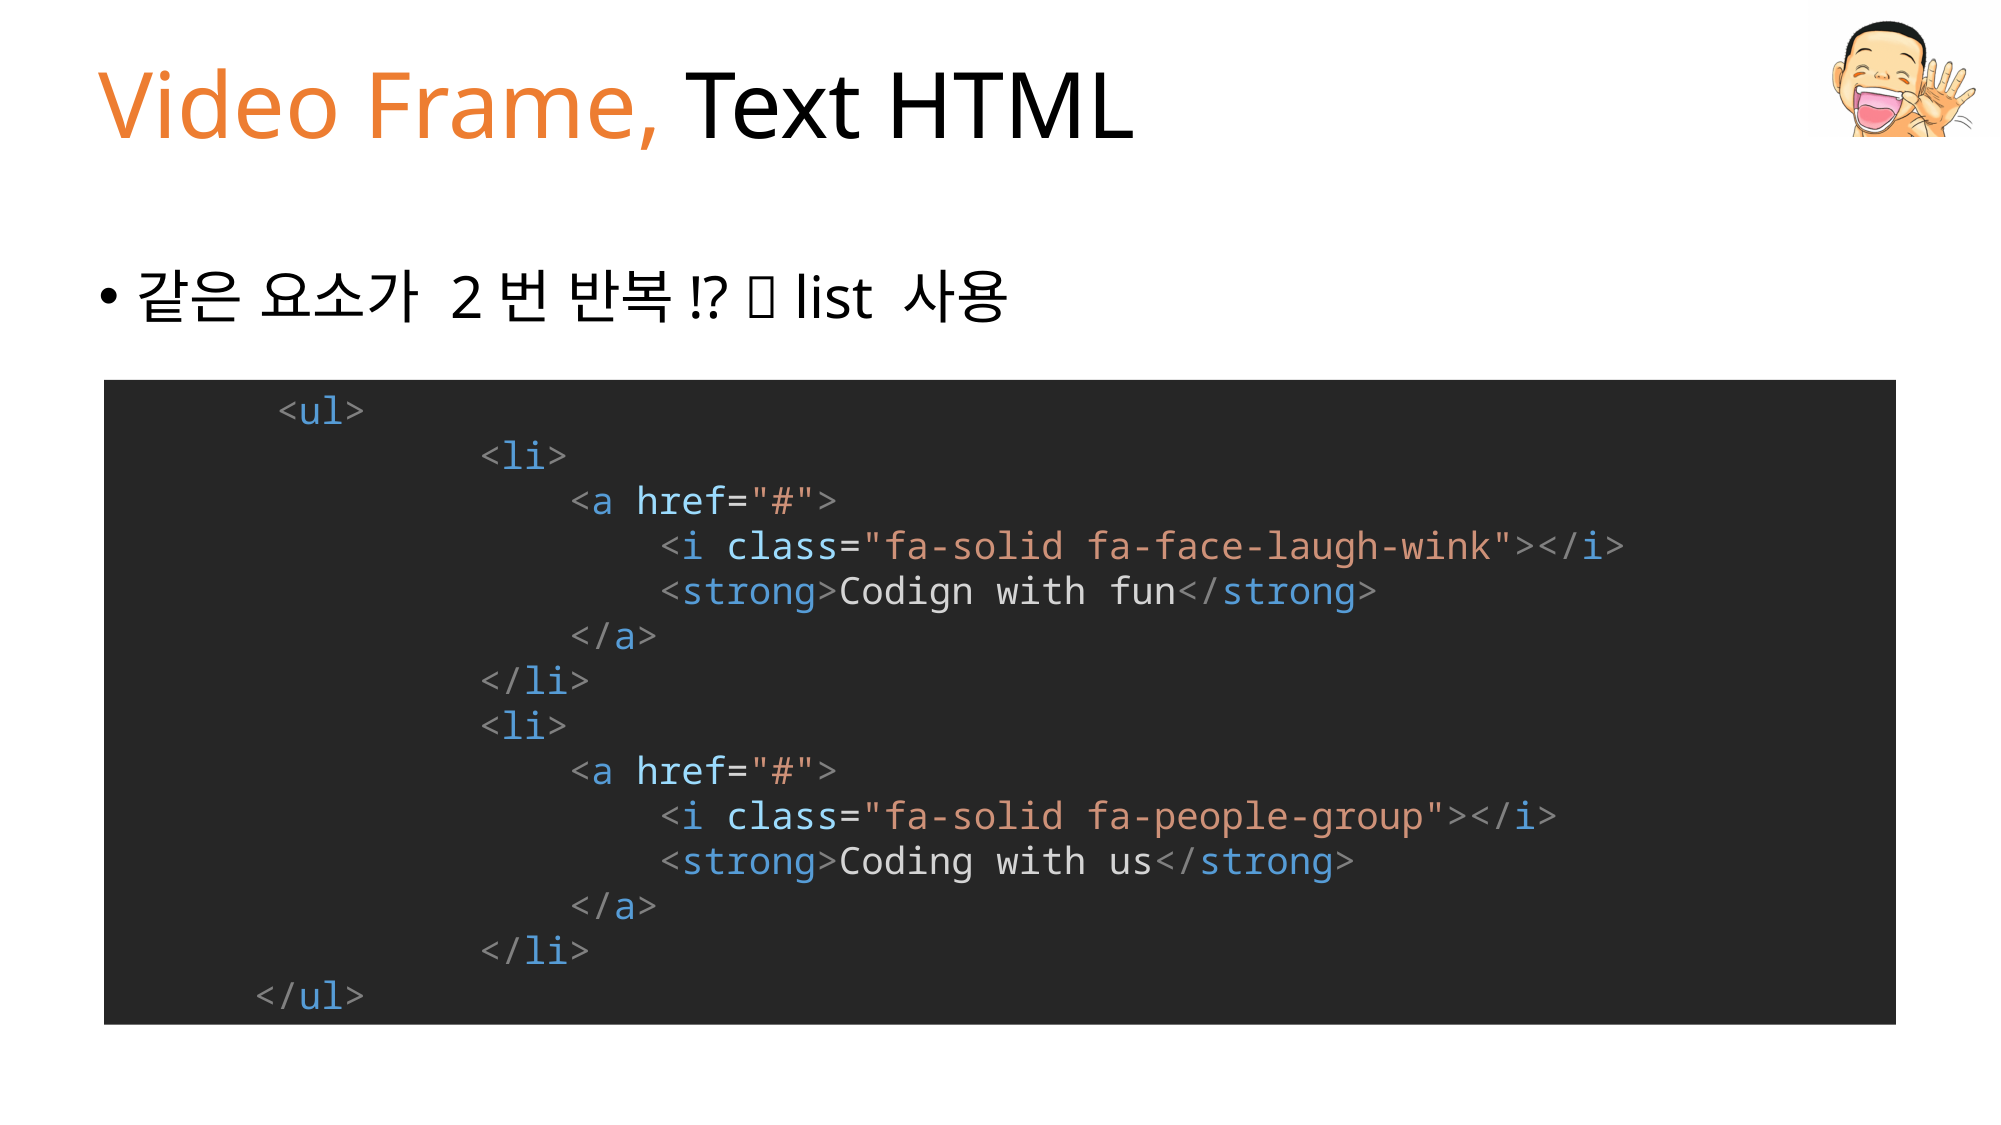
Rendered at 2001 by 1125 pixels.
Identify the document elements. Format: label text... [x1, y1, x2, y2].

picture [1931, 0, 2000, 137]
list 같은 요소가 2번 반복!?  list 사용 [83, 217, 1931, 1125]
text_box <ul> <li> <a href="#"> <i class="fa-solid fa-face-laugh-wink"></i> <strong>Codign with fun</strong> </a> </li> <li> <a href="#"> <i class="fa-solid fa-people-group"></i> <strong>Coding with us</strong> </a> </li> </ul> [104, 379, 1896, 1025]
title Video Frame, Text HTML [83, 0, 1931, 217]
